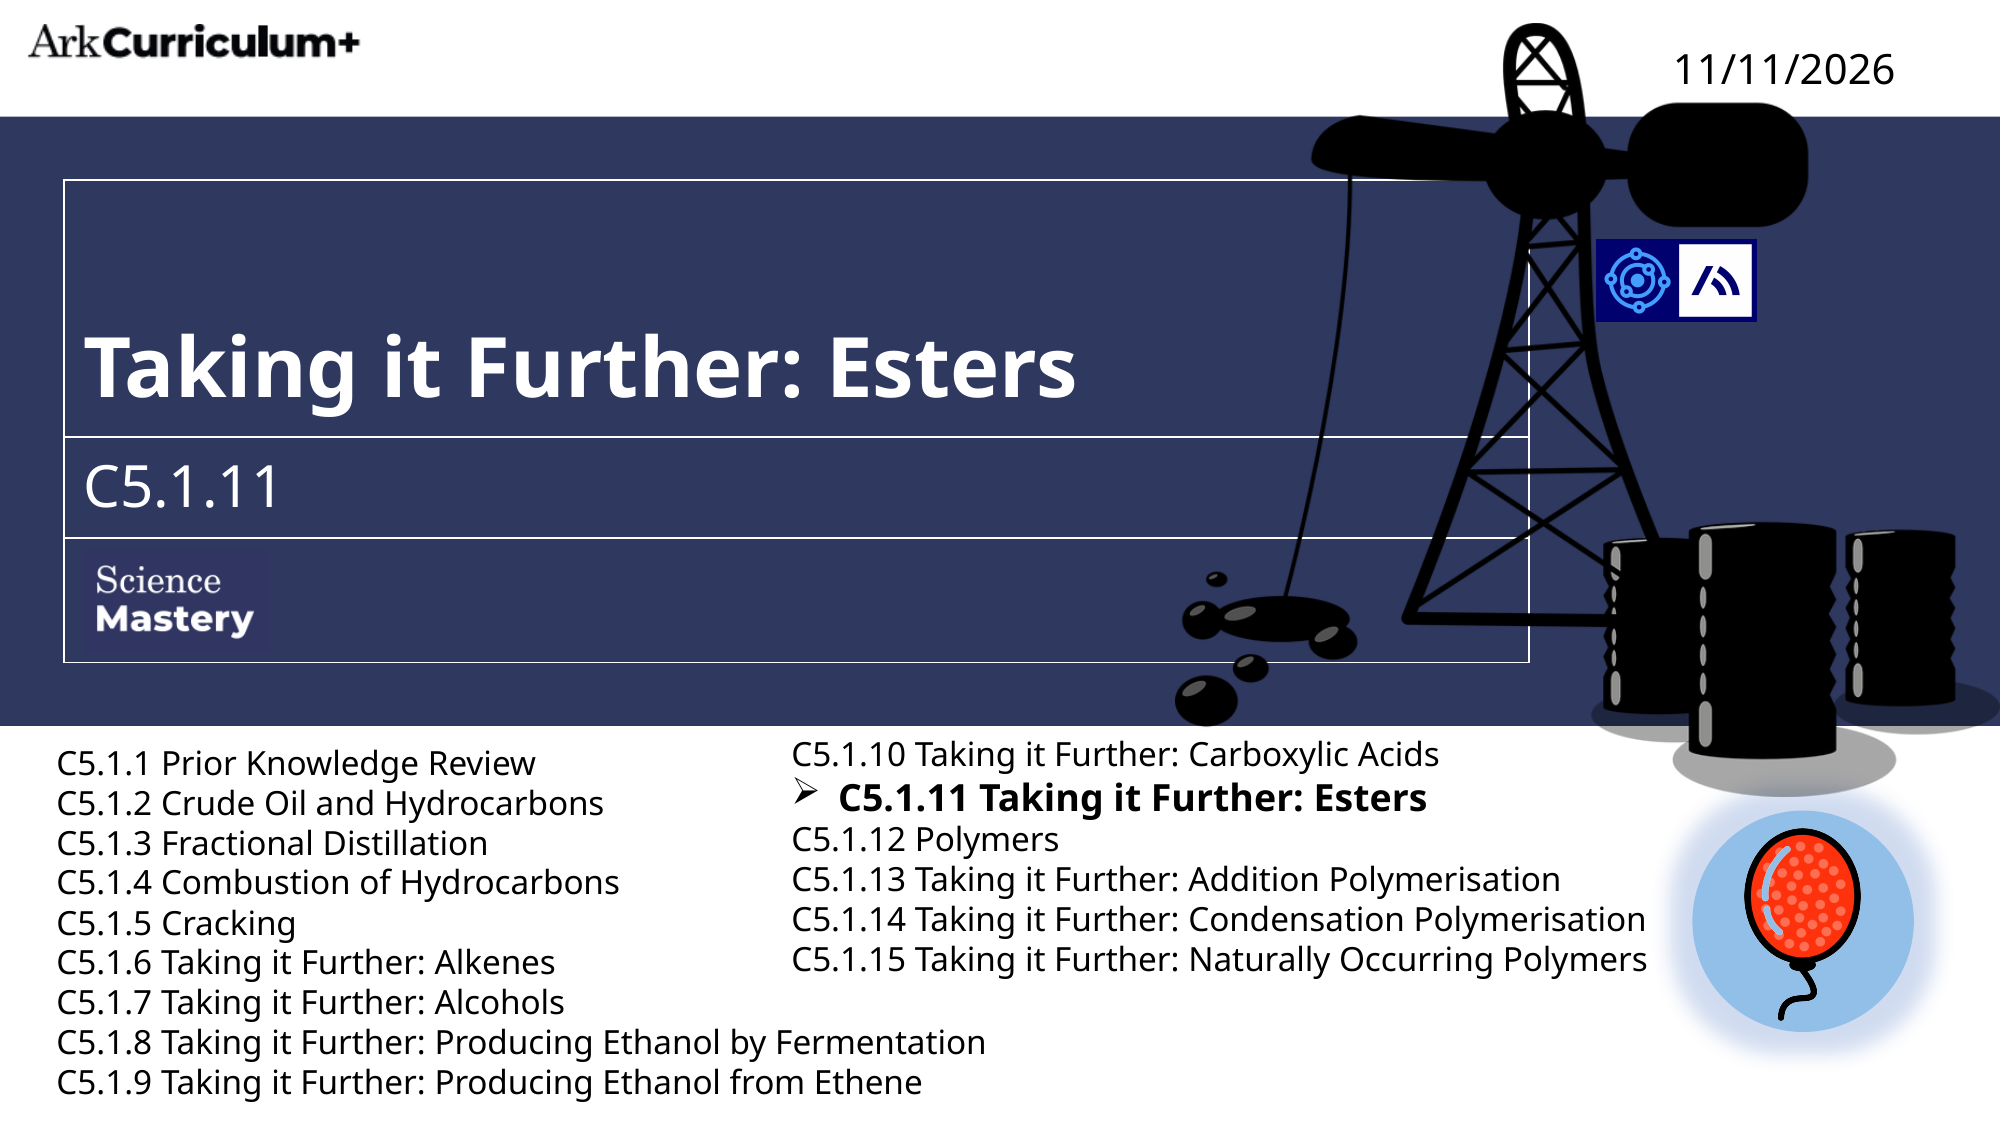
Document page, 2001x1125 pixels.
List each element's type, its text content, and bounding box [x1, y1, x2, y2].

picture [1744, 827, 1861, 1021]
title C5.1.11 [83, 444, 1175, 527]
list Taking it Further: Esters [83, 215, 1170, 416]
text_box C5.1.1 Prior Knowledge Review C5.1.2 Crude Oil and Hydrocarbons C5.1.3 Fractional Distillation C5.1.4 Combustion of Hydrocarbons C5.1.5 Cracking C5.1.6 Taking it Further: Alkenes C5.1.7 Taking it Further: Alcohols C5.1.8 Taking it Further: Producing Ethanol by Fermentation C5.1.9 Taking it Further: Producing Ethanol from Ethene [41, 734, 1208, 1125]
picture [83, 550, 270, 653]
picture [1175, 23, 2000, 797]
text_box C5.1.10 Taking it Further: Carboxylic Acids C5.1.11 Taking it Further: Esters C5.1.12 Polymers C5.1.13 Taking it Further: Addition Polymerisation C5.1.14 Taking it Further: Condensation Polymerisation C5.1.15 Taking it Further: Naturally Occurring Polymers [776, 726, 1843, 986]
